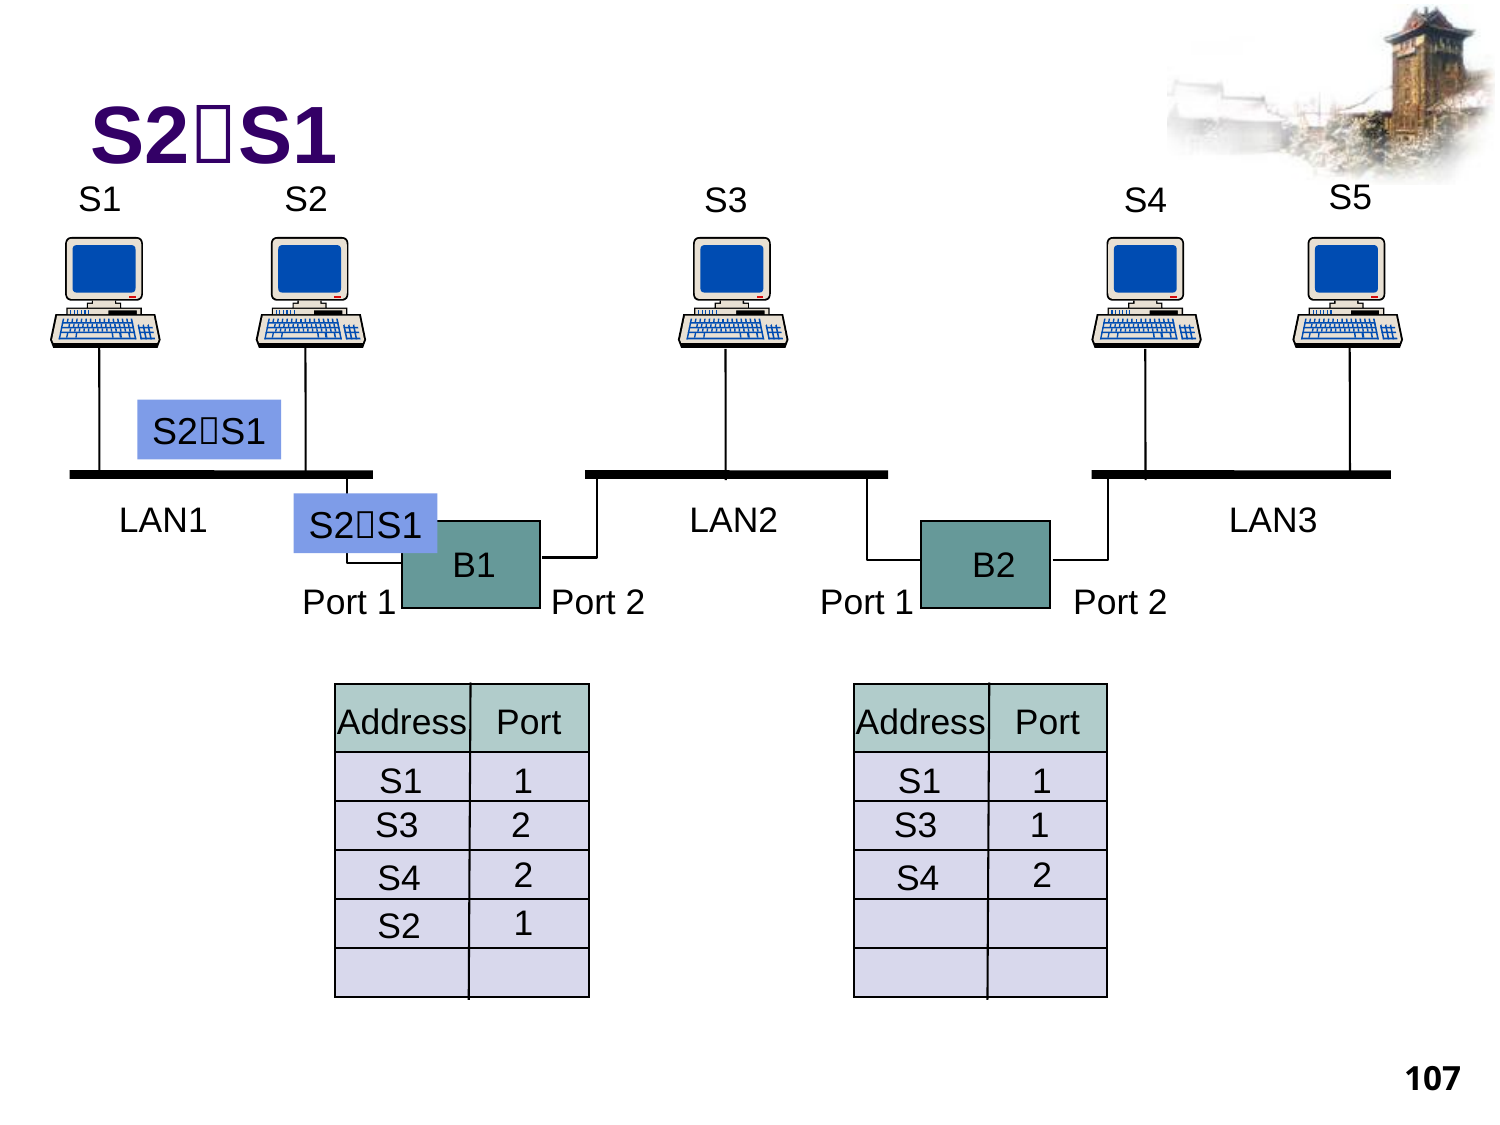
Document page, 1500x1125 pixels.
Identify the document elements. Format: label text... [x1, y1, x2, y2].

text_box [541, 471, 598, 558]
text_box 1 [513, 758, 534, 802]
text_box [989, 850, 1108, 899]
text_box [1292, 236, 1404, 349]
text_box S5 [1328, 174, 1373, 217]
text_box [49, 236, 161, 349]
text_box [347, 476, 359, 493]
text_box B2 [972, 541, 1016, 585]
text_box [989, 683, 1108, 752]
text_box 2 [513, 851, 534, 895]
text_box [866, 473, 923, 561]
text_box S2 [377, 902, 421, 946]
text_box [853, 850, 988, 899]
text_box [989, 752, 1108, 800]
text_box [853, 947, 987, 998]
text_box S3 [375, 802, 419, 845]
text_box [471, 683, 589, 752]
text_box [402, 520, 541, 609]
text_box 2 [510, 802, 531, 845]
text_box [470, 899, 589, 947]
text_box LAN2 [689, 497, 779, 540]
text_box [677, 236, 789, 349]
text_box S3 [704, 188, 748, 220]
text_box [335, 947, 589, 998]
text_box [853, 800, 988, 850]
text_box S1 [78, 188, 122, 219]
text_box LAN1 [118, 497, 208, 540]
text_box [989, 800, 1108, 850]
text_box S2S1 [293, 493, 438, 554]
text_box Address Port [471, 698, 562, 742]
text_box 1 [513, 899, 534, 943]
text_box [335, 850, 469, 899]
text_box S1 [379, 758, 423, 802]
text_box LAN3 [1228, 497, 1318, 540]
text_box Port 1 [819, 578, 915, 622]
text_box Port 2 [550, 578, 646, 622]
text_box [988, 947, 1108, 998]
text_box [470, 800, 589, 850]
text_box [255, 236, 367, 349]
text_box S4 [377, 854, 421, 898]
text_box 1 [1029, 802, 1050, 845]
text_box Address Port [336, 698, 470, 742]
text_box [335, 899, 469, 947]
text_box 1 [1032, 758, 1052, 802]
text_box Port 2 [1073, 578, 1168, 622]
text_box S1 [897, 758, 942, 802]
title S2S1 [74, 19, 1313, 188]
text_box S4 [1123, 188, 1168, 220]
text_box [335, 752, 589, 800]
text_box Address Port [855, 698, 1081, 742]
text_box 2 [1032, 851, 1053, 895]
picture [1167, 4, 1495, 185]
text_box Port 1 [302, 578, 397, 622]
text_box S2S1 [137, 399, 282, 460]
text_box [1052, 473, 1108, 561]
text_box S4 [896, 854, 940, 898]
text_box [853, 683, 989, 752]
text_box [853, 752, 988, 800]
text_box [853, 899, 1108, 947]
text_box B1 [452, 541, 496, 585]
text_box S3 [894, 802, 938, 845]
text_box [335, 800, 469, 850]
text_box [470, 850, 589, 899]
text_box [921, 520, 1050, 609]
text_box [347, 554, 403, 563]
text_box S2 [284, 188, 328, 219]
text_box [1091, 236, 1202, 349]
slide_number 107 [1163, 1034, 1477, 1111]
text_box [335, 683, 470, 752]
